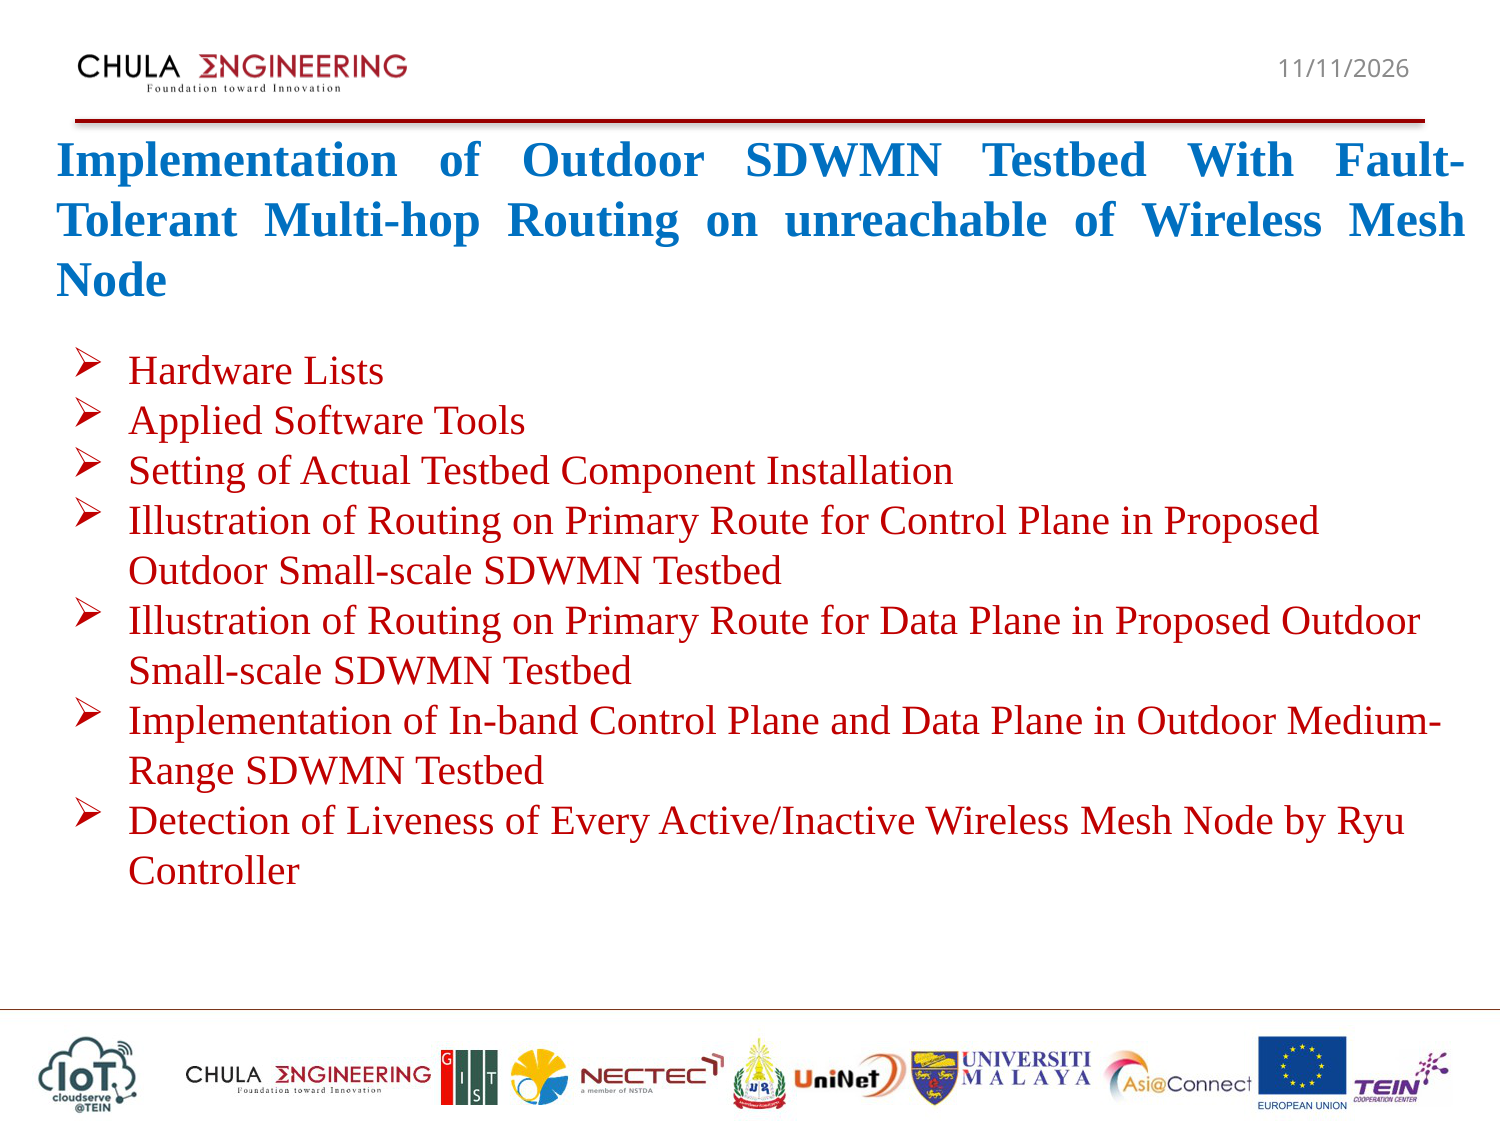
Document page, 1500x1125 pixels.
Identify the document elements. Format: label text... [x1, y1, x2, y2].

picture [75, 48, 412, 98]
picture [0, 1009, 1500, 1125]
text_box Implementation of Outdoor SDWMN Testbed With Fault-Tolerant Multi-hop Routing on unreachable of Wireless Mesh Node [41, 118, 1482, 314]
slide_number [1074, 39, 1425, 100]
text_box Hardware Lists Applied Software Tools Setting of Actual Testbed Component Installation Illustration of Routing on Primary Route for Control Plane in Proposed Outdoor Small-scale SDWMN Testbed Illustration of Routing on Primary Route for Data Plane in Proposed Outdoor Small-scale SDWMN Testbed Implementation of In-band Control Plane and Data Plane in Outdoor Medium-Range SDWMN Testbed Detection of Liveness of Every Active/Inactive Wireless Mesh Node by Ryu Controller [57, 335, 1466, 1001]
